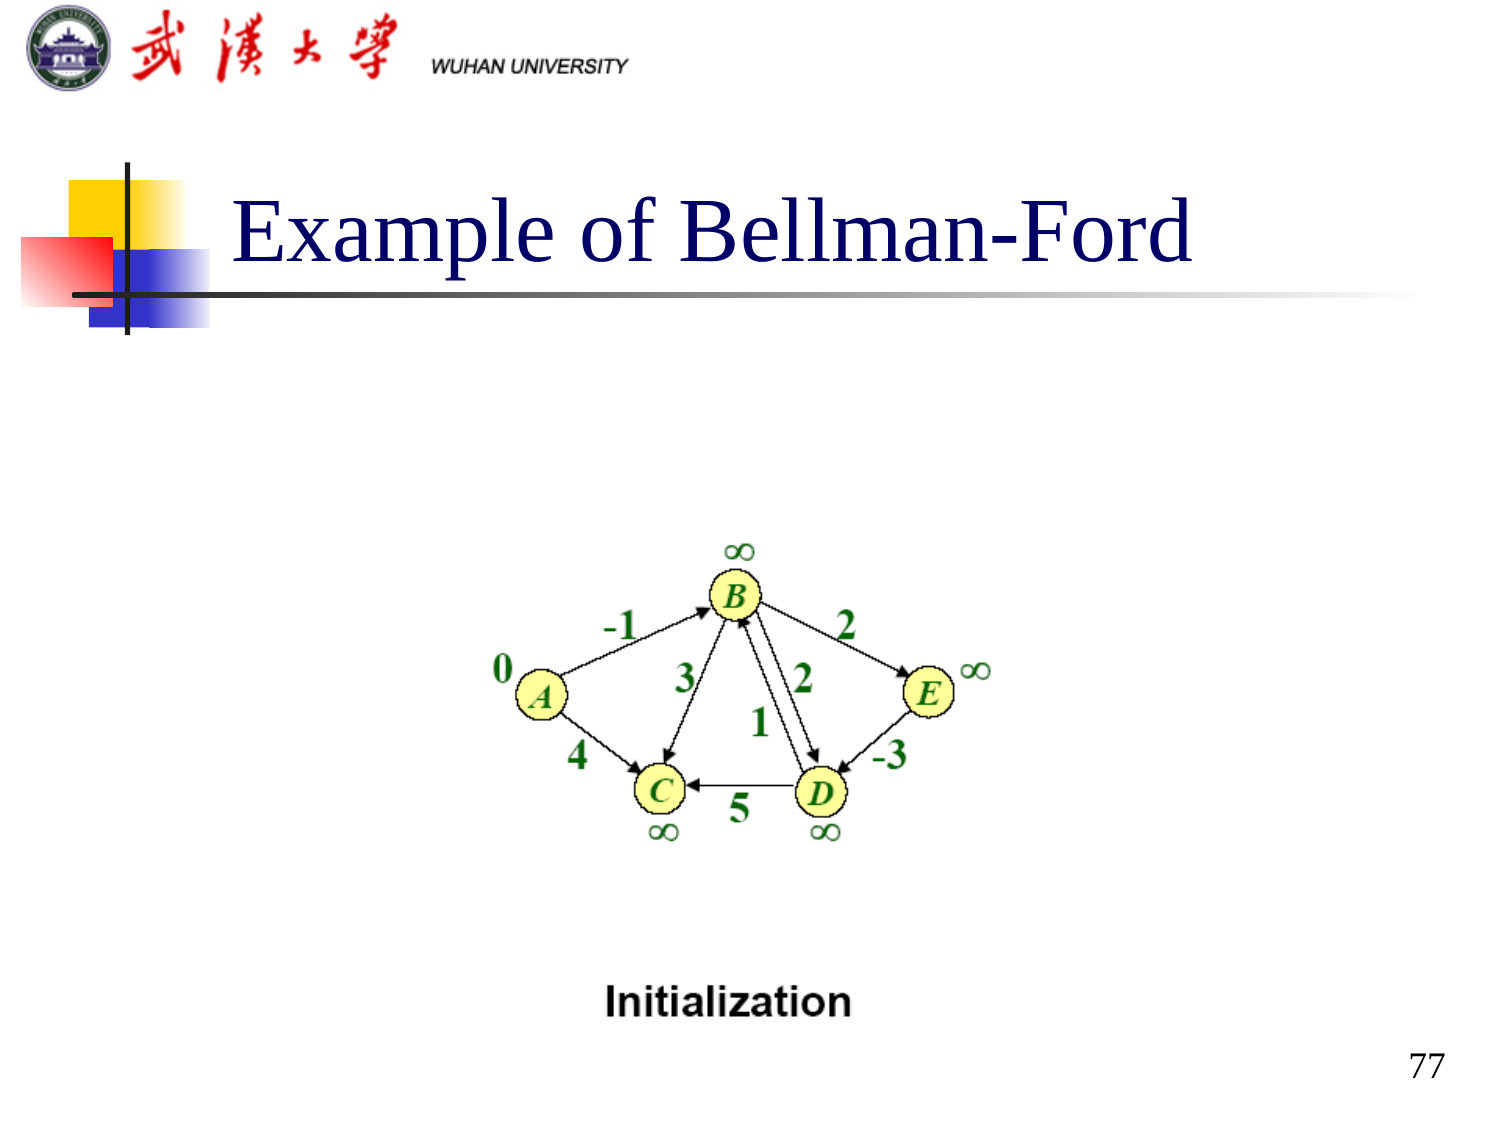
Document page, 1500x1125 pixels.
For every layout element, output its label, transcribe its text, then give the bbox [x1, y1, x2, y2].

slide_number 77 [1393, 1033, 1500, 1109]
picture [0, 0, 643, 93]
text_box Example of Bellman-Ford [216, 162, 1429, 288]
picture [452, 511, 1001, 1034]
